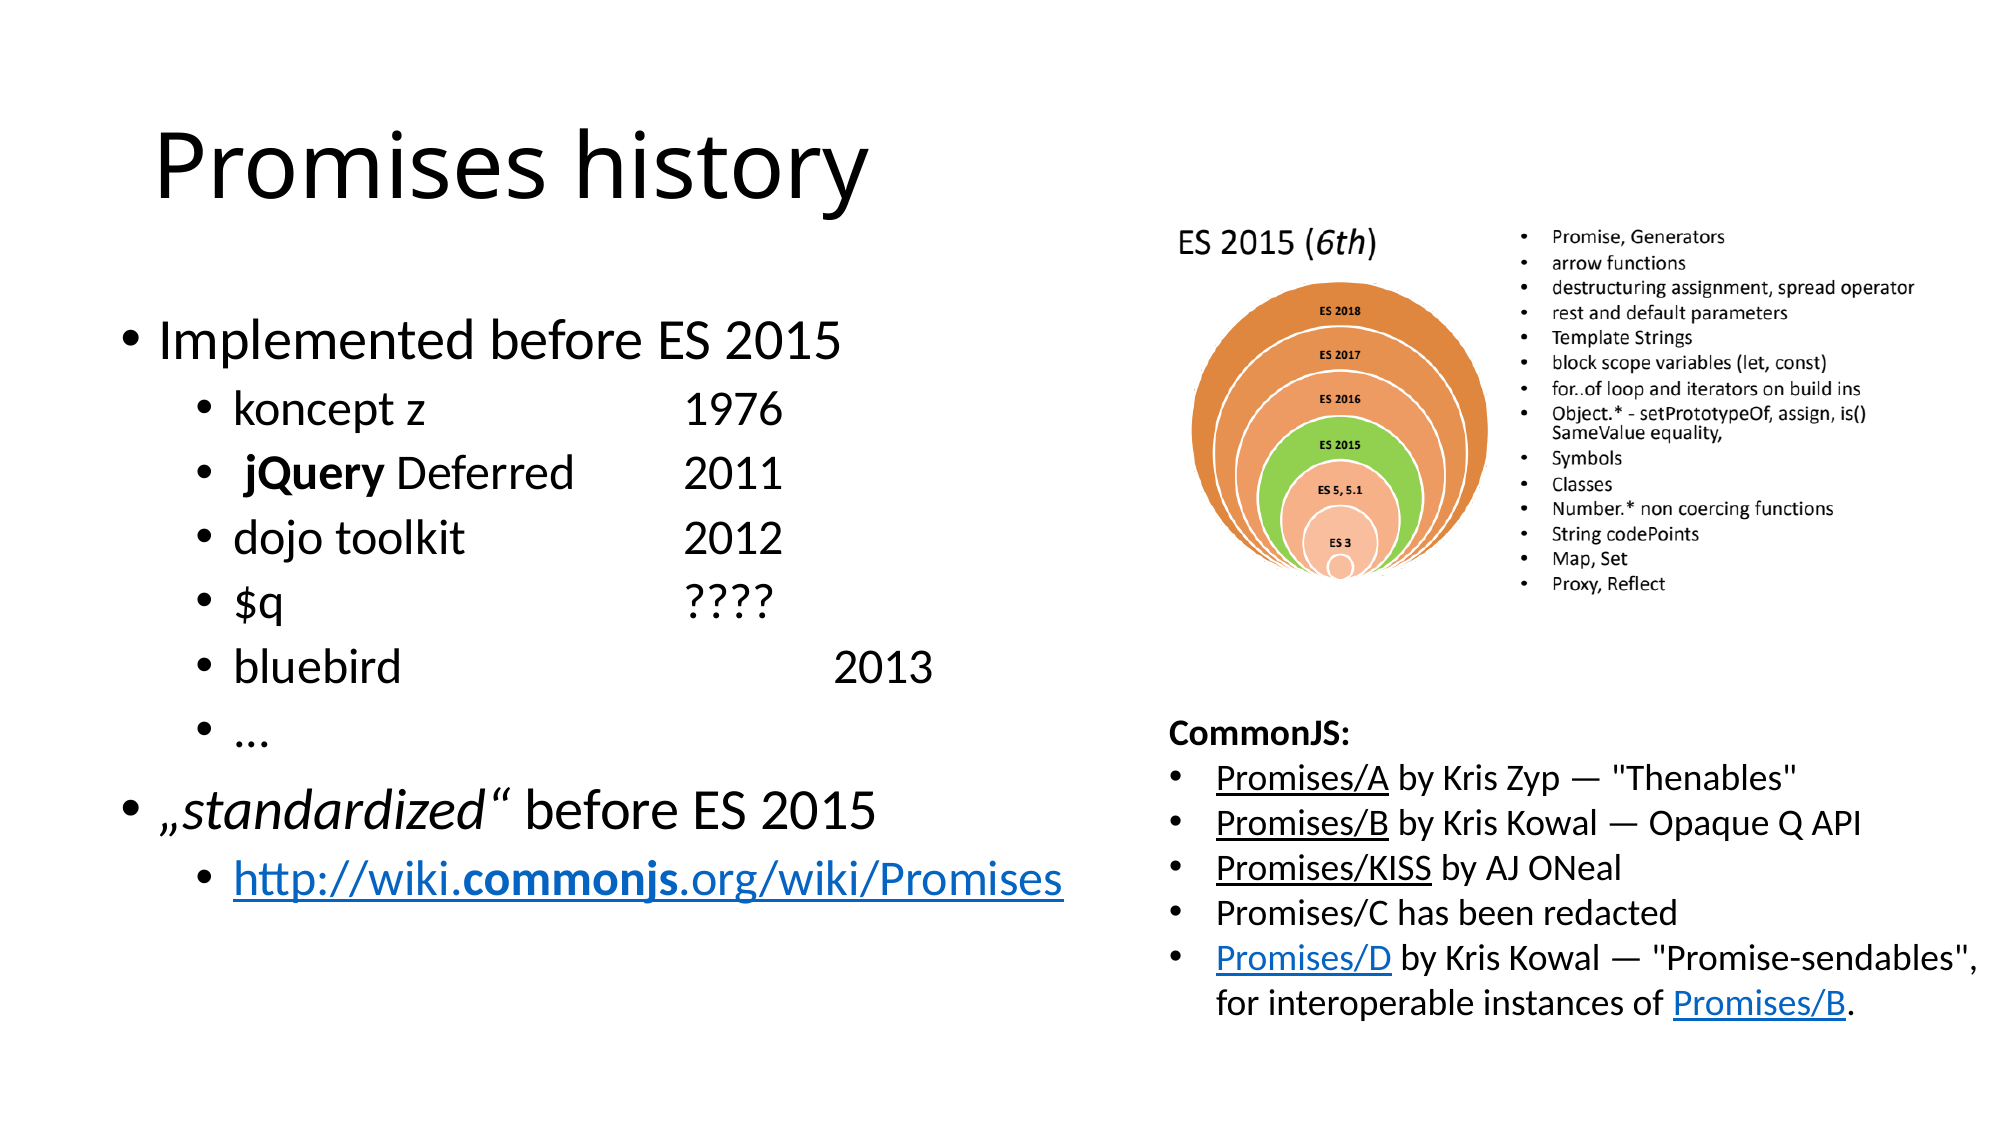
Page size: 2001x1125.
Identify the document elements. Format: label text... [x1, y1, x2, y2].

text_box CommonJS: Promises/A by Kris Zyp — "Thenables" Promises/B by Kris Kowal — Opaque Q API Promises/KISS by AJ ONeal Promises/C has been redacted Promises/D by Kris Kowal — "Promise-sendables", for interoperable instances of Promises/B. [1154, 700, 2000, 1076]
title Promises history [137, 59, 1863, 278]
list Implemented before ES 2015 koncept z 1976 jQuery Deferred 2011 dojo toolkit 2012 $q ???? bluebird 2013 ... „standardized“ before ES 2015 http://wiki.commonjs.org/wiki/Promises [105, 301, 1189, 1016]
picture [1154, 207, 1933, 637]
